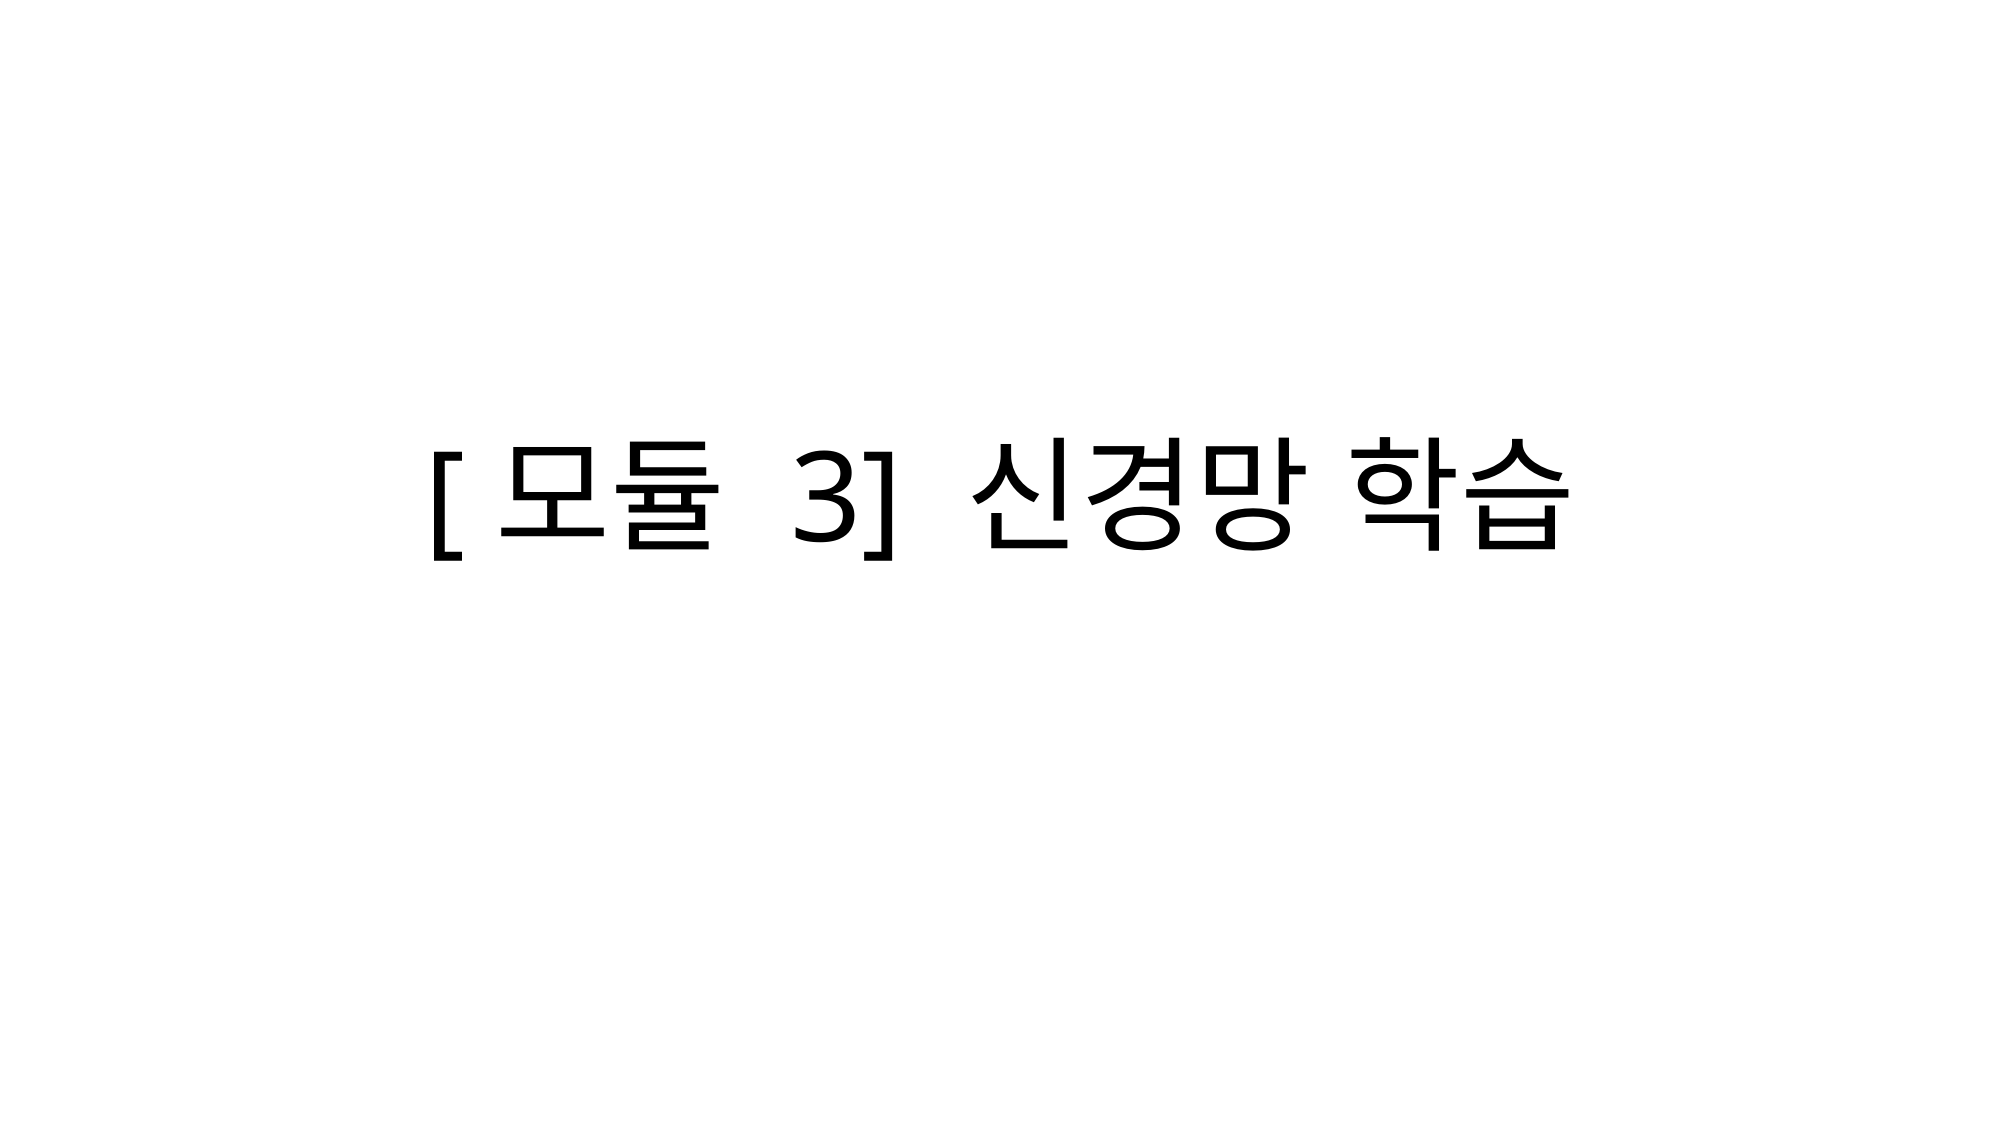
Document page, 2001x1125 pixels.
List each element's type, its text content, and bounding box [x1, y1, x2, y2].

title [모듈 3] 신경망 학습 [249, 184, 1750, 576]
